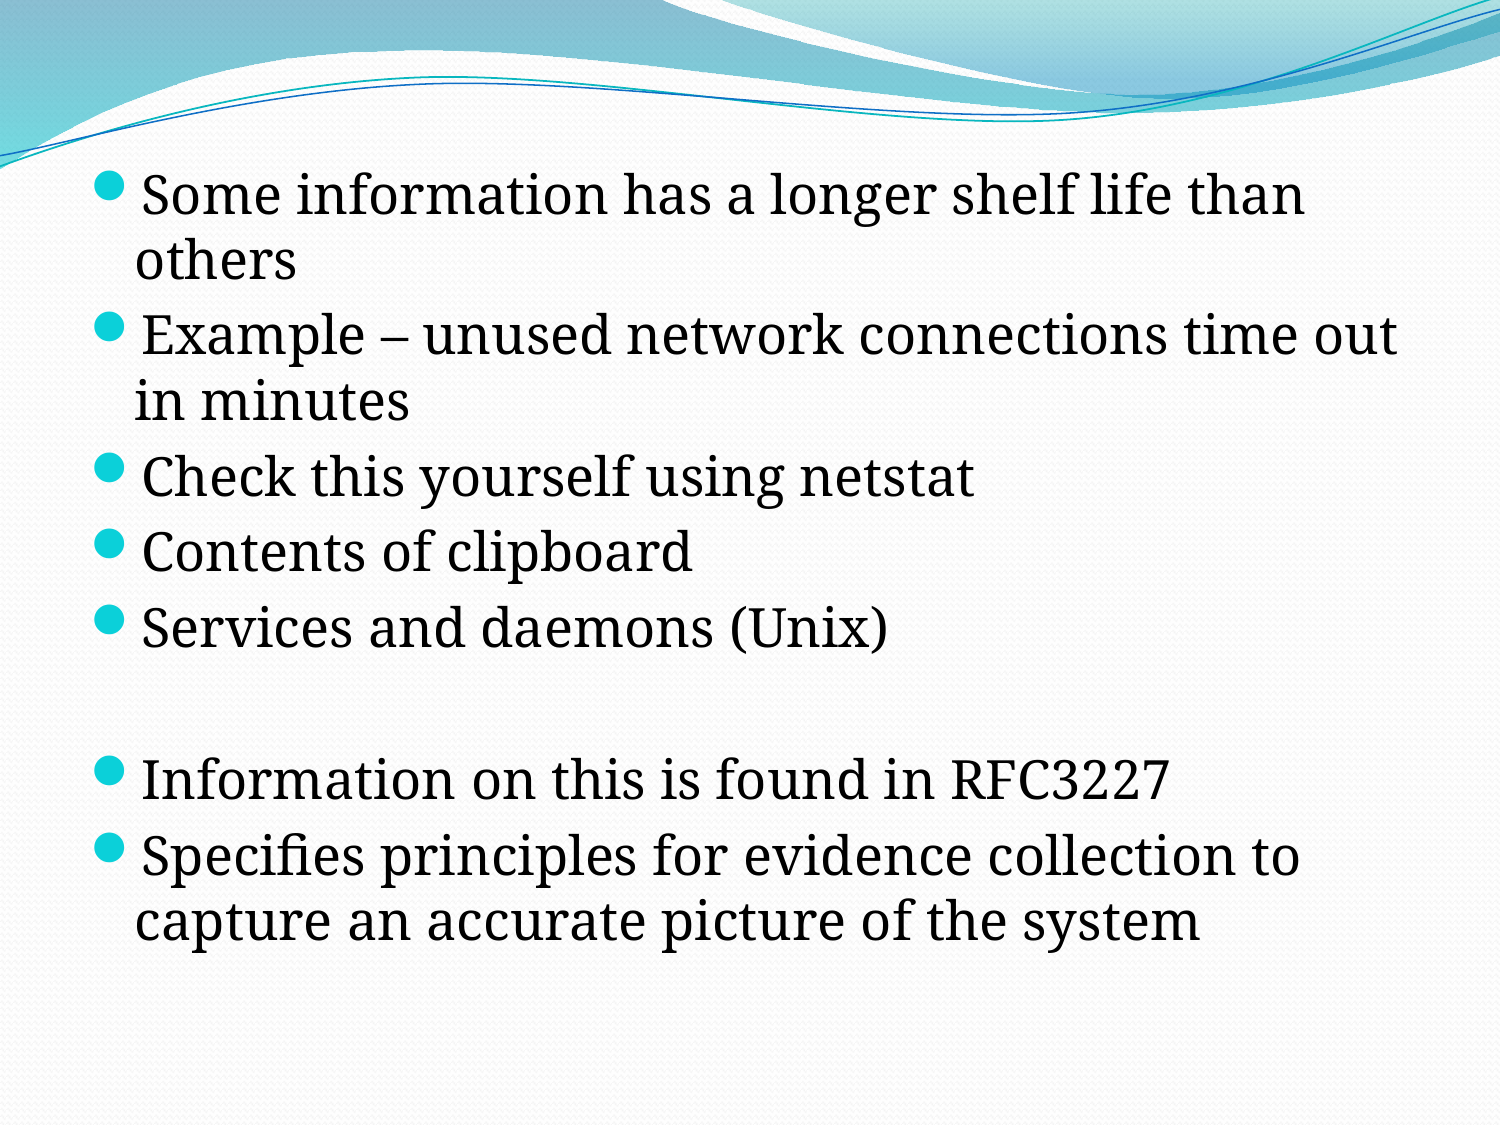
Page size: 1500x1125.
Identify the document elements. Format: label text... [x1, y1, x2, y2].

list Some information has a longer shelf life than others Example – unused network connections time out in minutes Check this yourself using netstat Contents of clipboard Services and daemons (Unix) Information on this is found in RFC3227 Specifies principles for evidence collection to capture an accurate picture of the system [74, 152, 1426, 1038]
